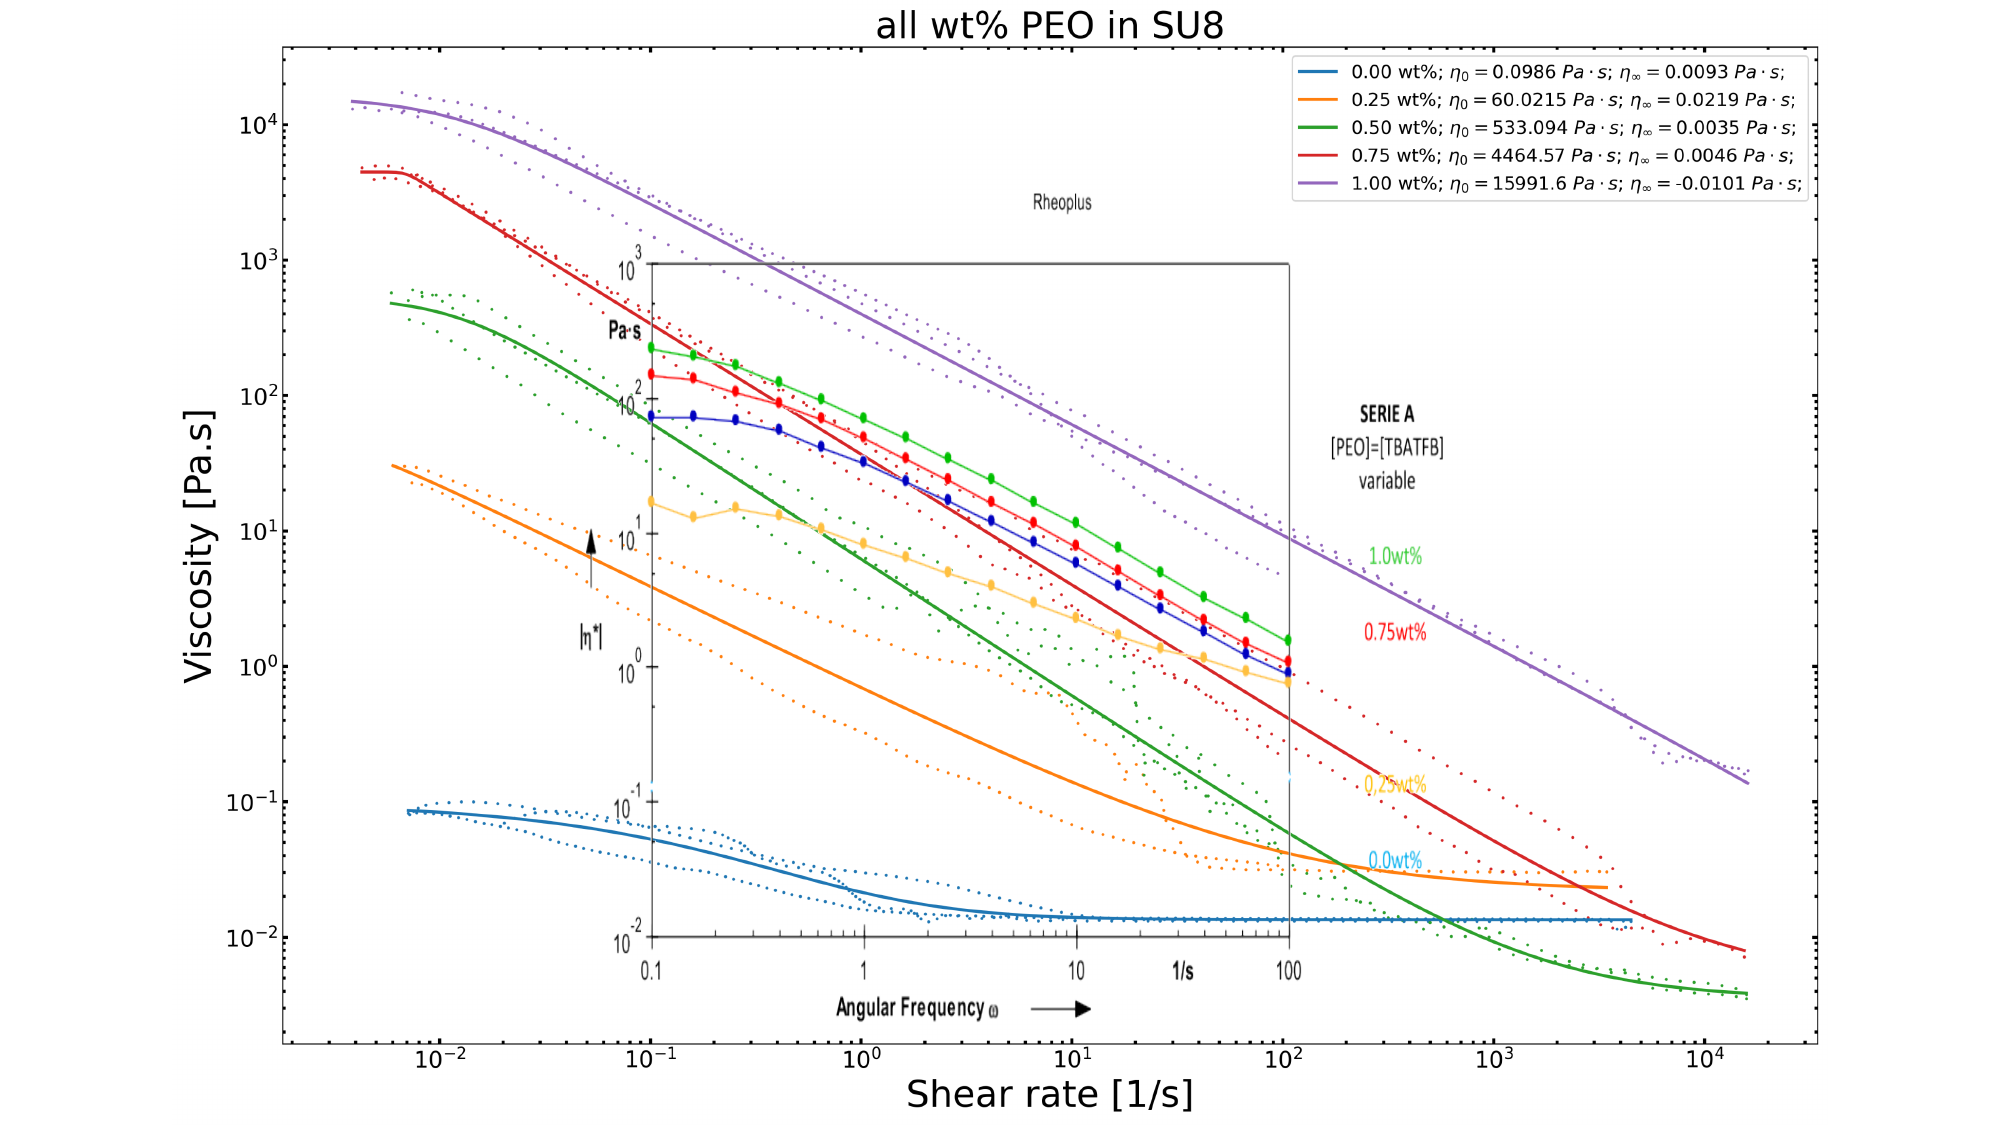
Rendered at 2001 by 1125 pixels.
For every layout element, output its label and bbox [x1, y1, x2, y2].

picture [172, 0, 1828, 1125]
